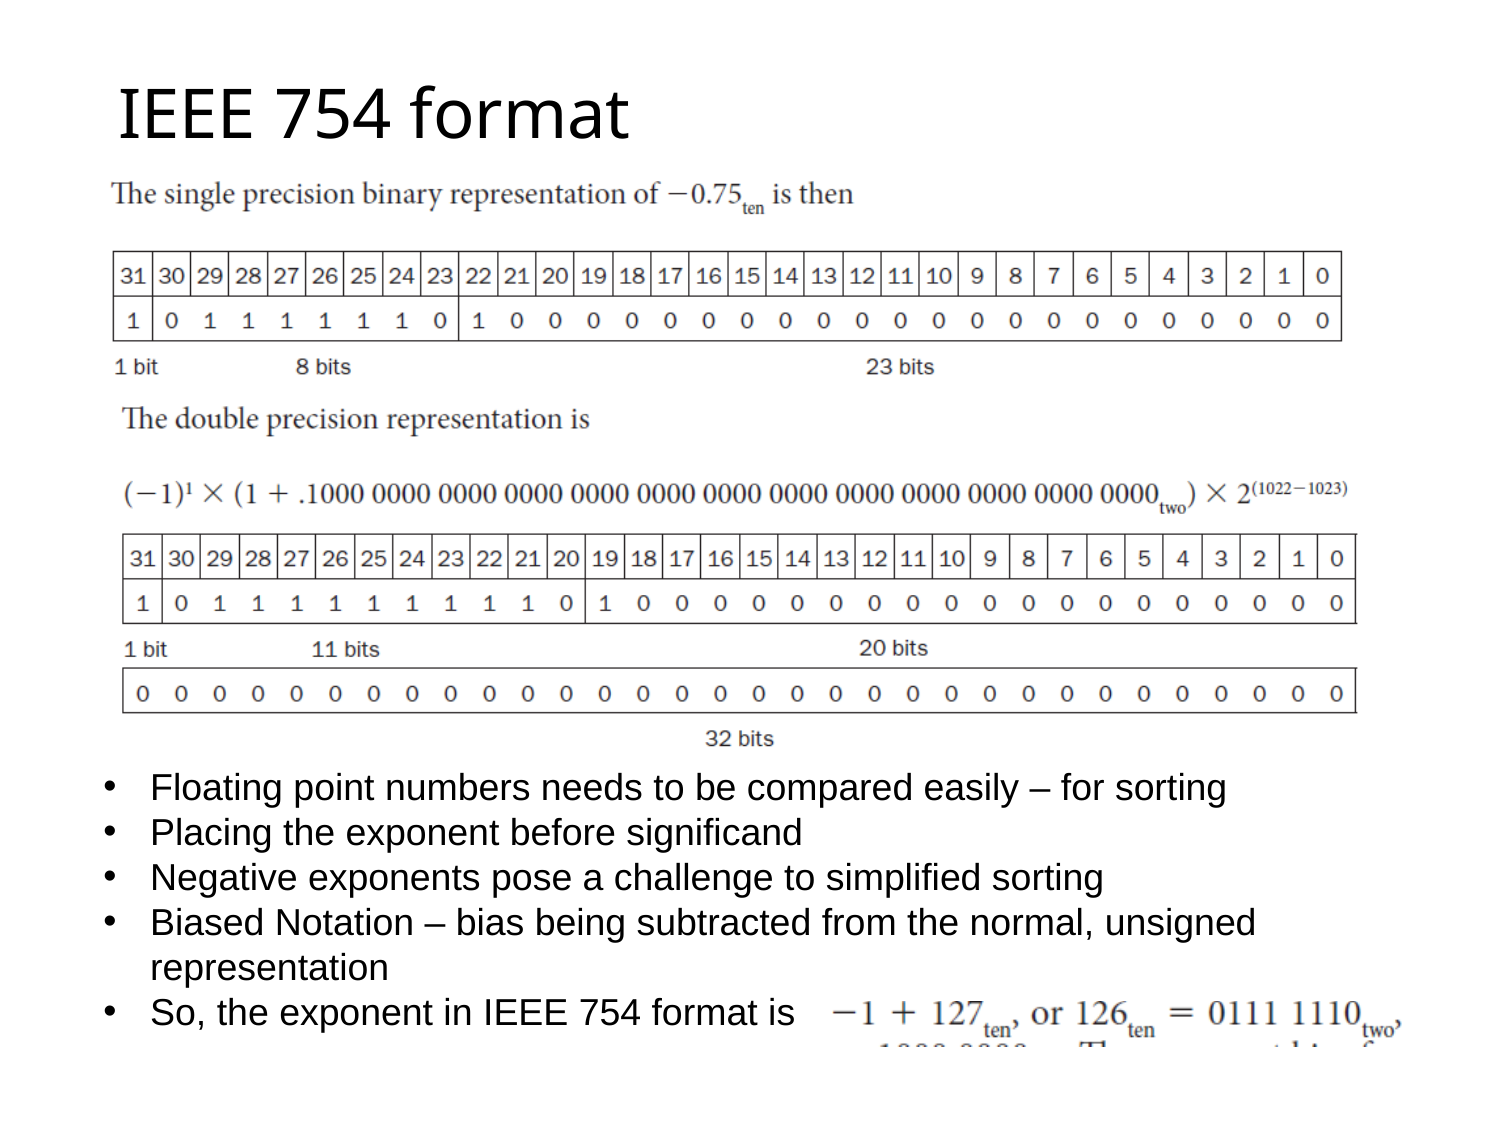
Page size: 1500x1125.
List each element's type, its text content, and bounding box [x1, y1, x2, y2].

picture [832, 1001, 1430, 1047]
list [88, 180, 1388, 406]
text_box Floating point numbers needs to be compared easily – for sorting Placing the exponent before significand Negative exponents pose a challenge to simplified sorting Biased Notation – bias being subtracted from the normal, unsigned representation So, the exponent in IEEE 754 format is [88, 755, 1317, 1086]
title IEEE 754 format [103, 59, 1397, 173]
picture [108, 384, 1368, 766]
